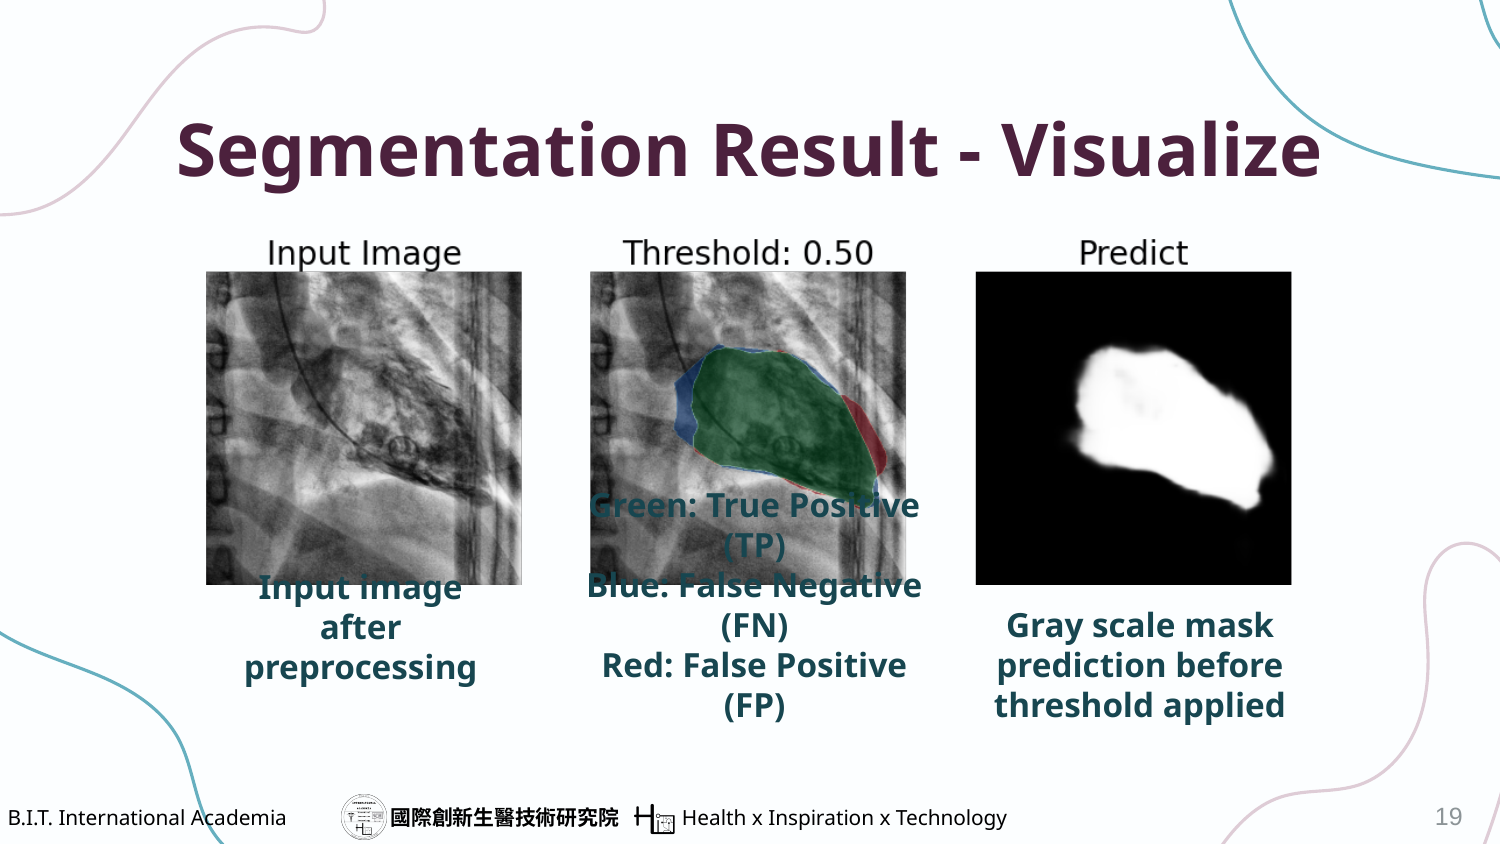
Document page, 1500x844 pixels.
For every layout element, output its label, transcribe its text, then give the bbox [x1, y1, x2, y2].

text_box Gray scale mask prediction before threshold applied [952, 595, 1329, 739]
text_box Green: True Positive (TP) Blue: False Negative (FN) Red: False Positive (FP) [557, 595, 952, 739]
text_box Input image after preprocessing [217, 595, 505, 702]
title Segmentation Result - Visualize [118, 88, 1382, 183]
picture [205, 237, 1295, 585]
picture [632, 798, 677, 837]
picture [341, 794, 387, 840]
slide_number 19 [1140, 793, 1478, 839]
